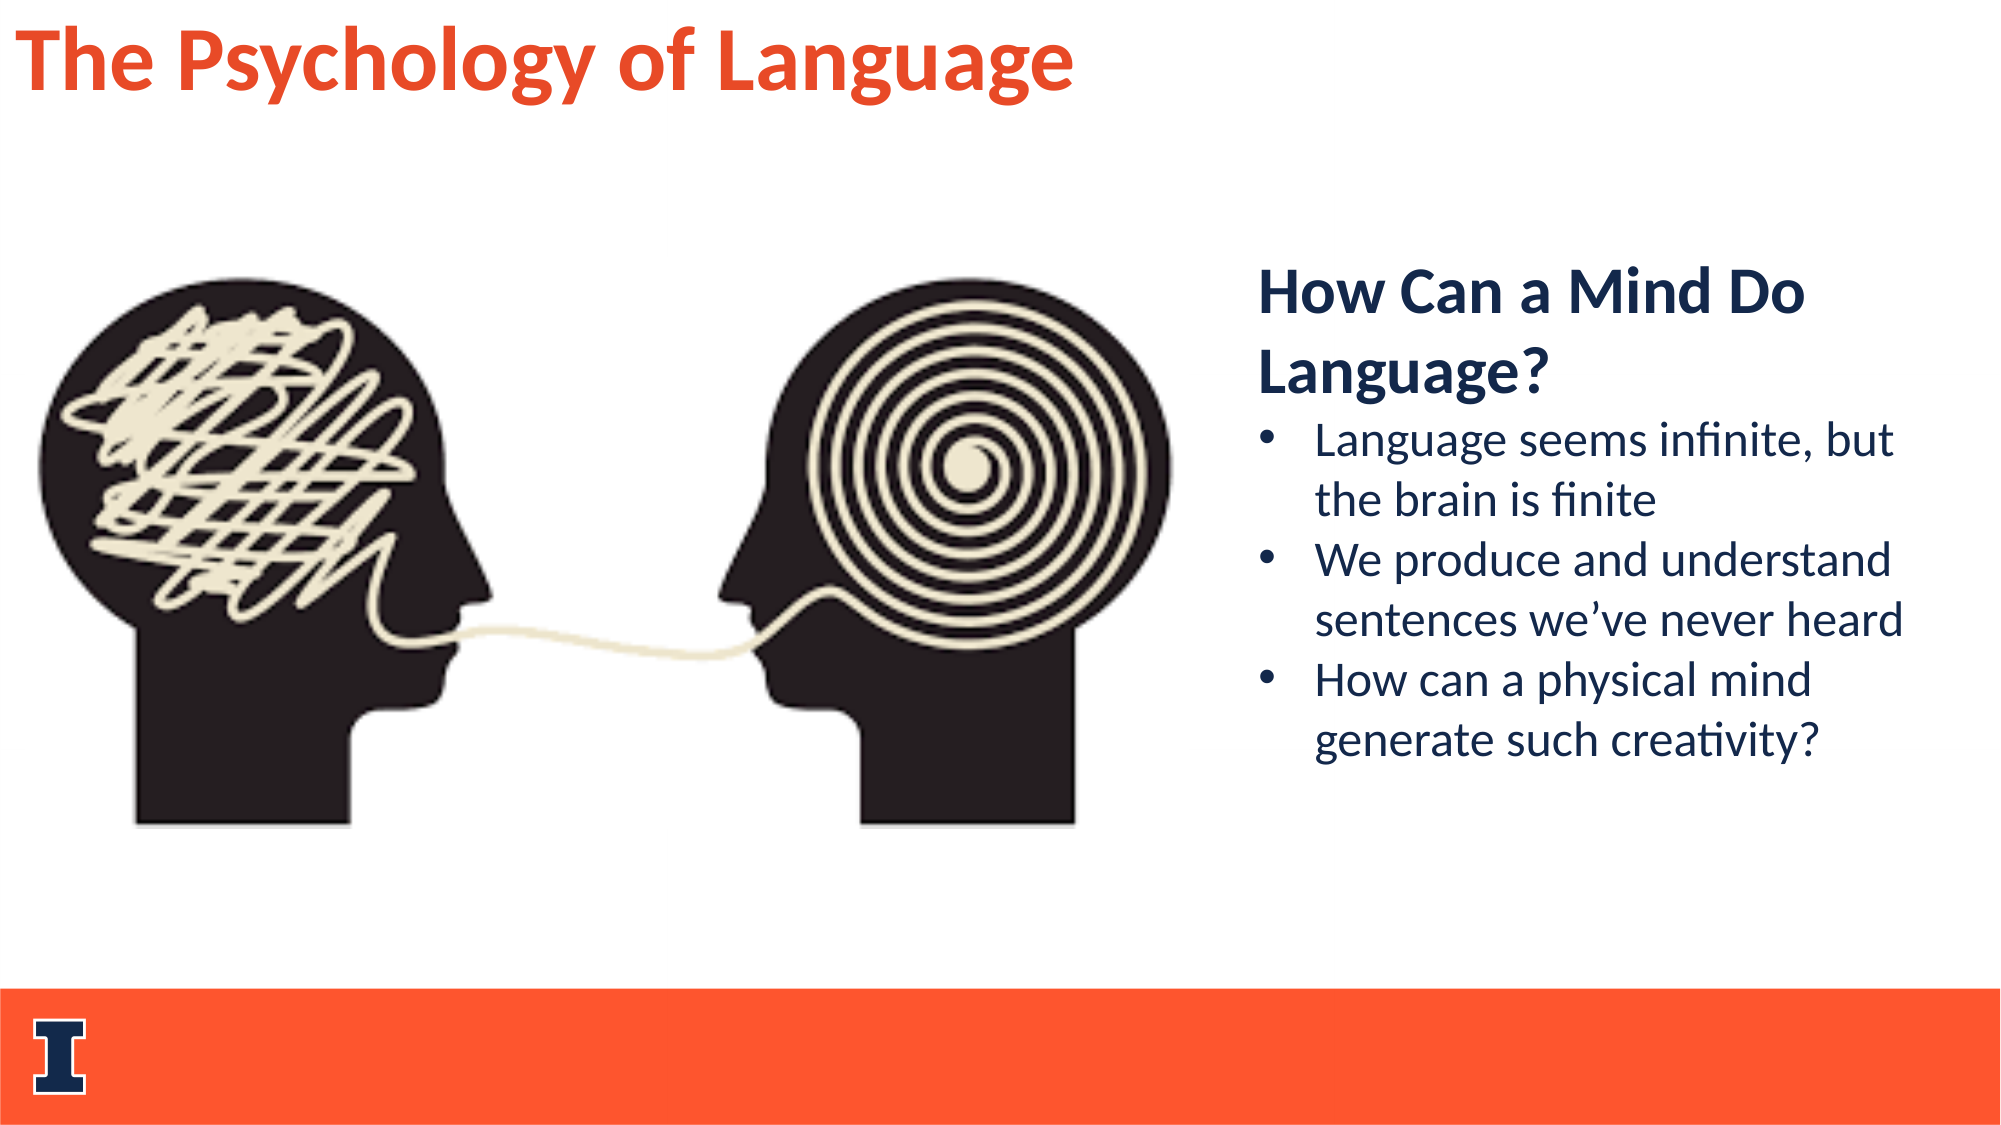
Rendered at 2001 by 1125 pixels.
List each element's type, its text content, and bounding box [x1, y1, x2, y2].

picture [0, 0, 2001, 1125]
text_box How Can a Mind Do Language? Language seems infinite, but the brain is finite We produce and understand sentences we’ve never heard How can a physical mind generate such creativity? [1243, 239, 1954, 774]
text_box The Psychology of Language [0, 0, 1884, 121]
